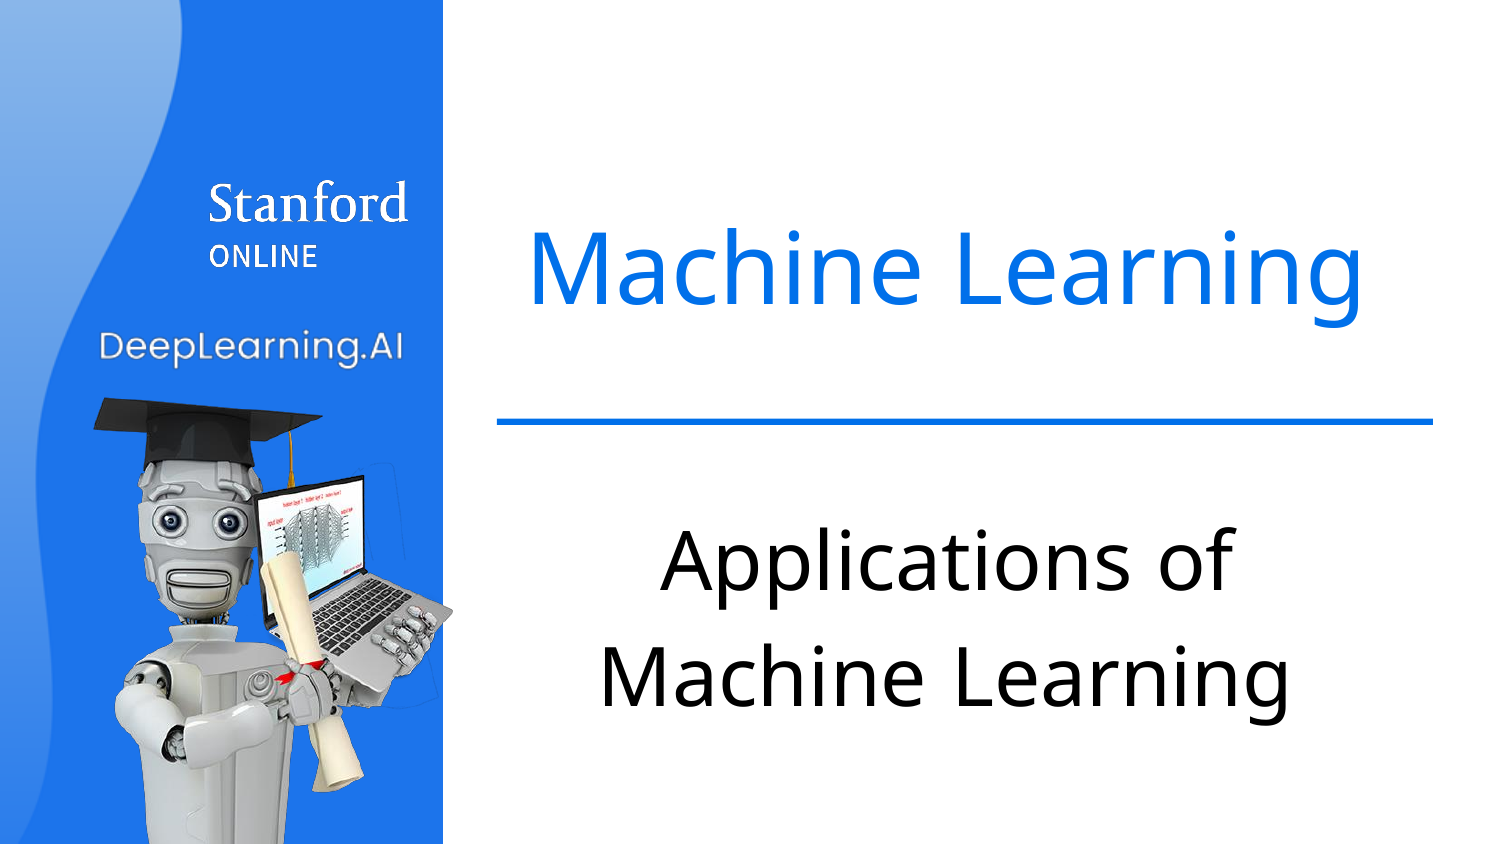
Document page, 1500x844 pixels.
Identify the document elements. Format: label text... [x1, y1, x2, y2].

picture [0, 0, 463, 844]
title Machine Learning [516, 82, 1414, 346]
subtitle Applications of Machine Learning [505, 472, 1467, 844]
